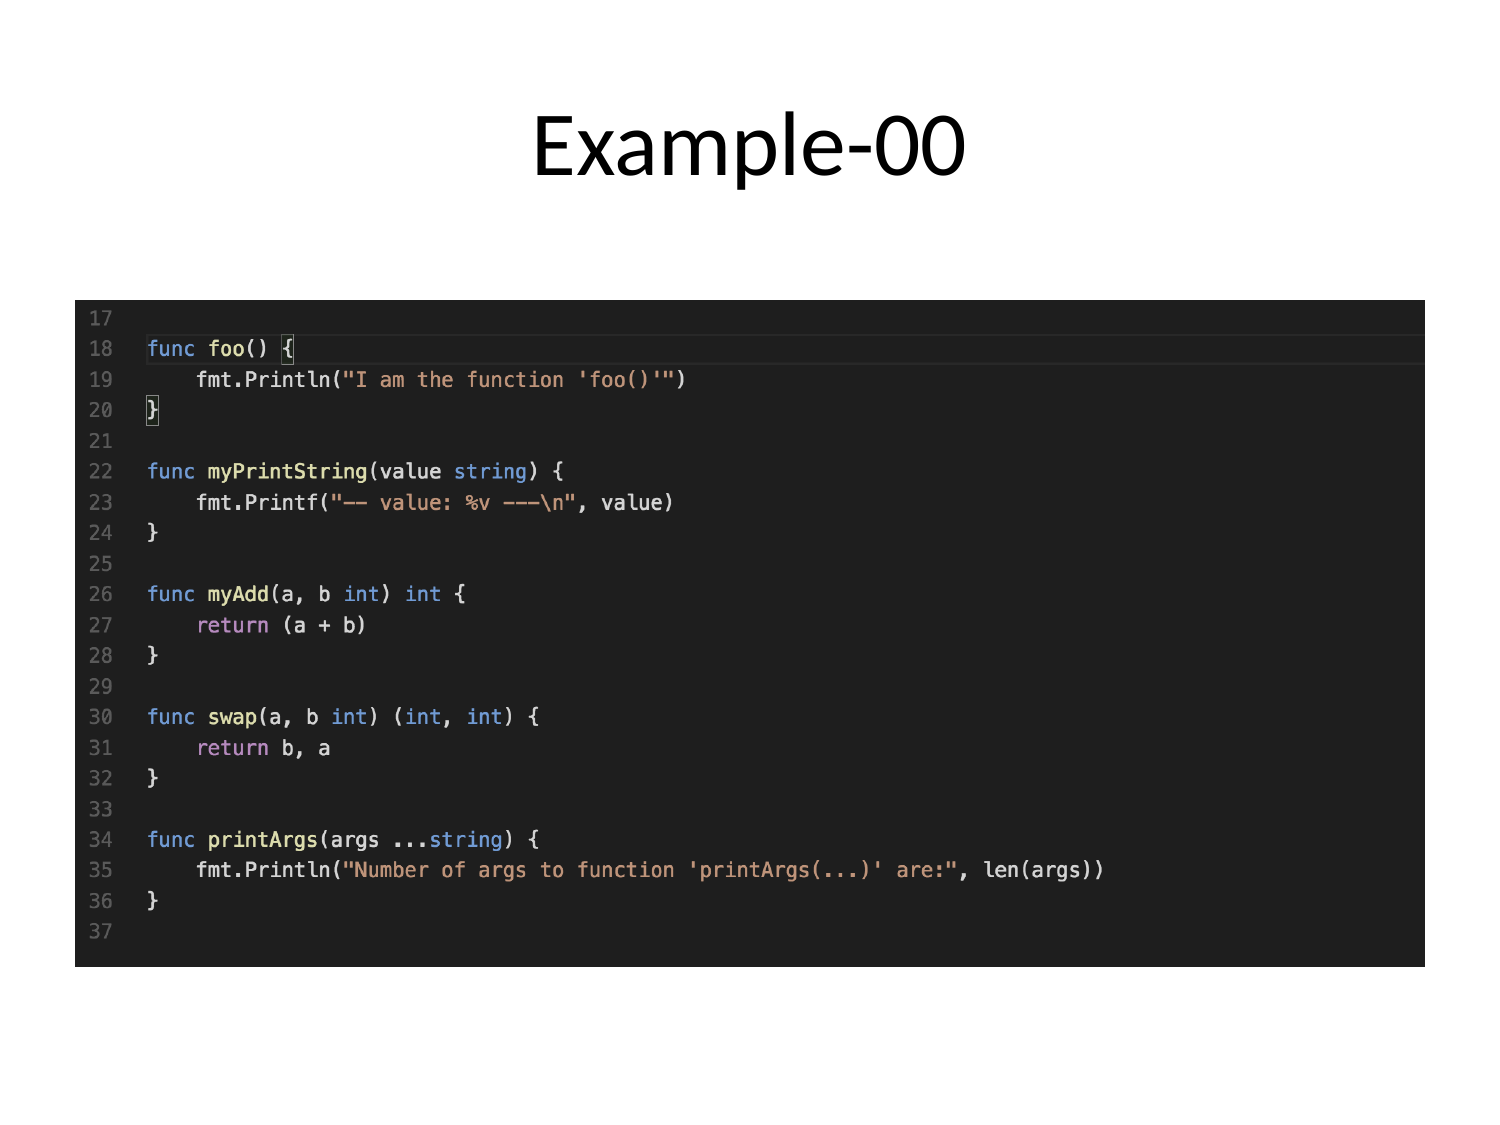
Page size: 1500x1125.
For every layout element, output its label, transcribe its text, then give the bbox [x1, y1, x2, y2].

title Example-00 [75, 45, 1425, 233]
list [74, 262, 1426, 1006]
